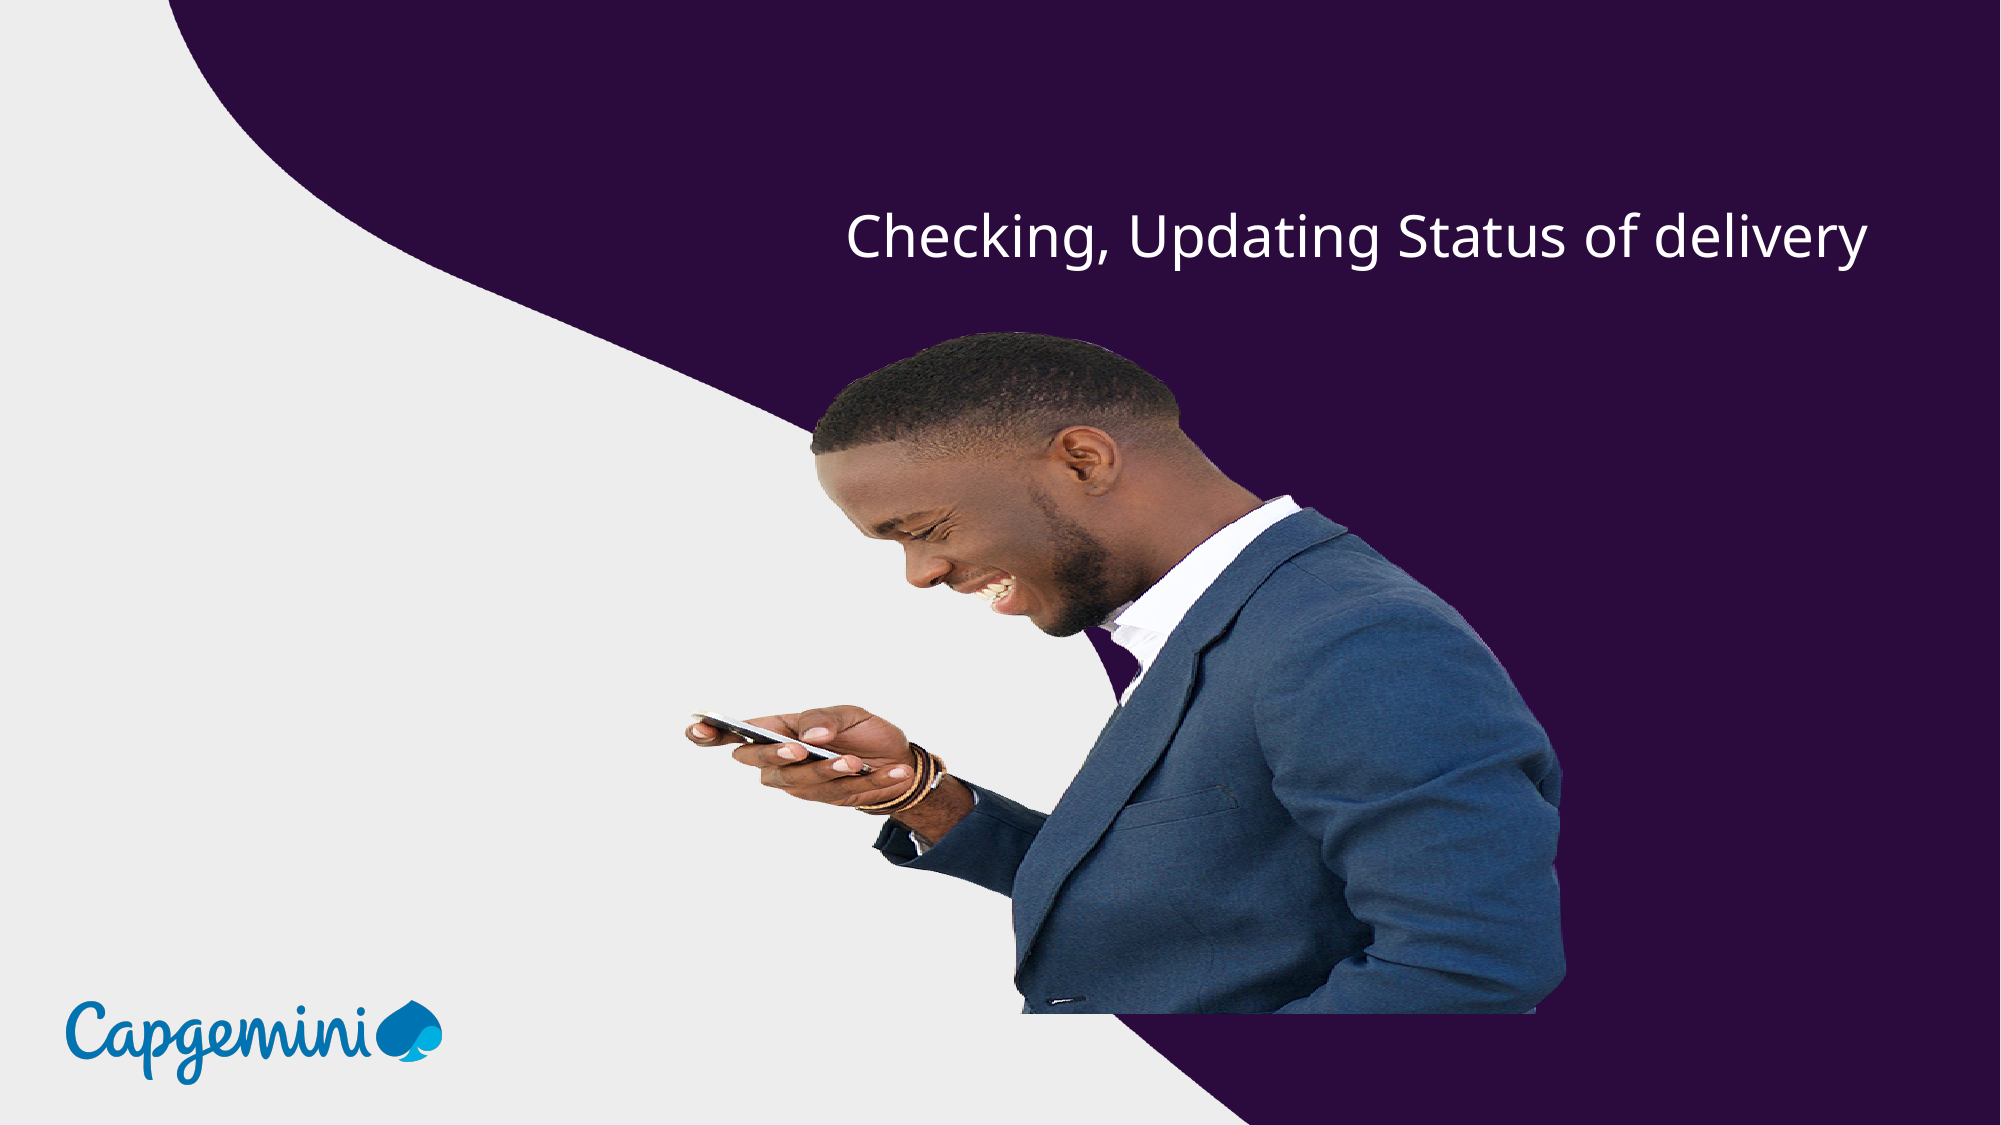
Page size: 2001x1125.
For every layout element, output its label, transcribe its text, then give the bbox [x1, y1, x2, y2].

picture [216, 1027, 224, 1042]
picture [0, 0, 2001, 1125]
picture [184, 1061, 195, 1079]
list Checking, Updating Status of delivery [650, 149, 1896, 344]
